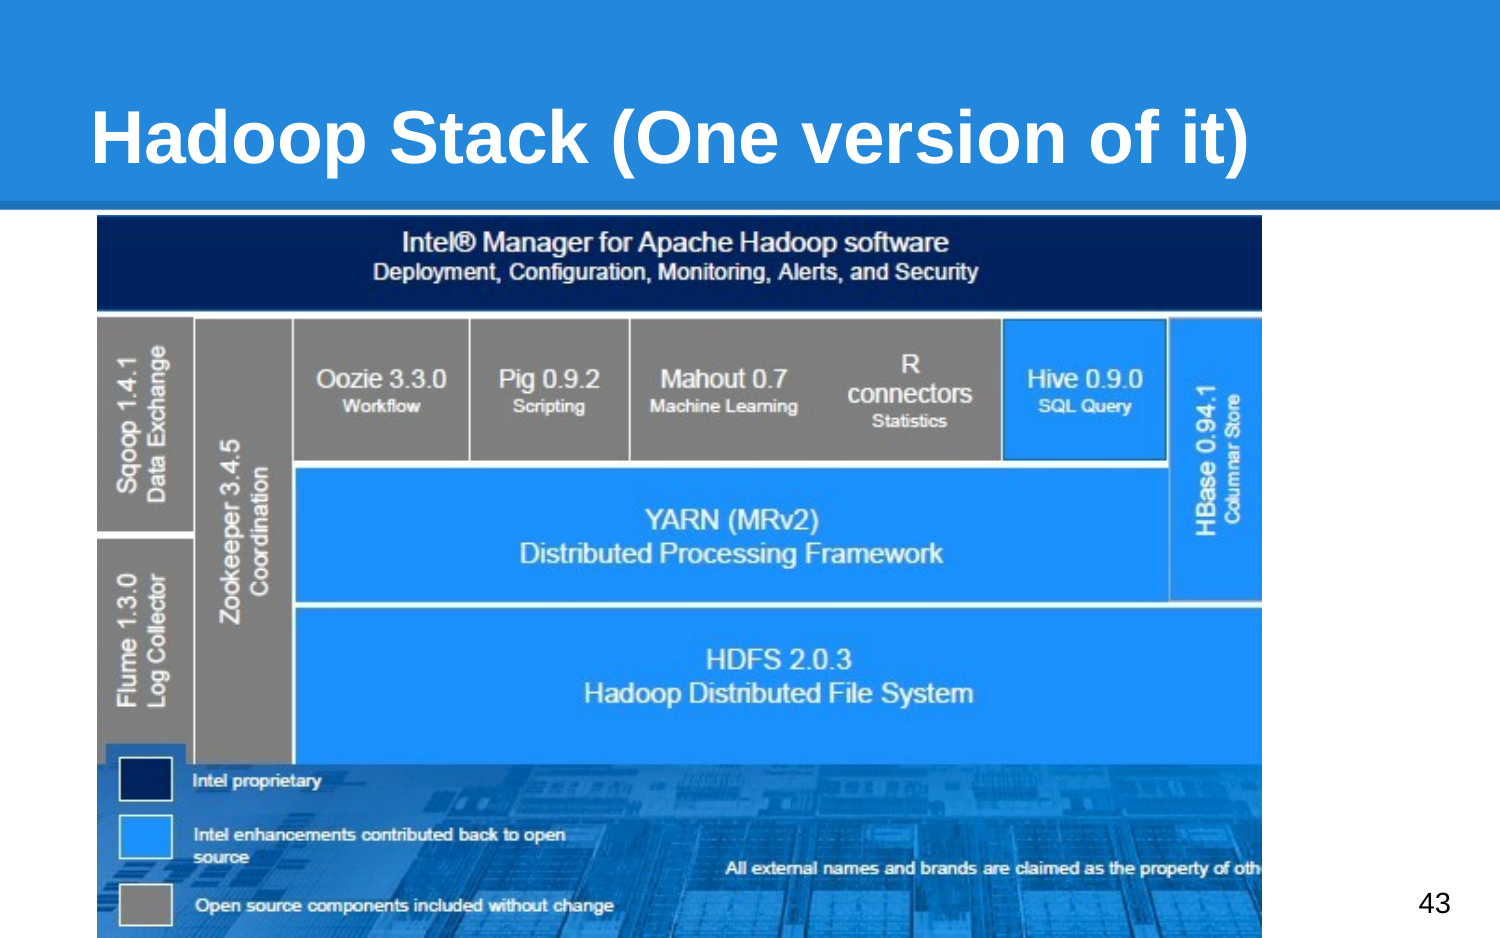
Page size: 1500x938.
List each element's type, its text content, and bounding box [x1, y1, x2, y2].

slide_number ‹#› [1403, 865, 1494, 938]
title Hadoop Stack (One version of it) [75, 37, 1425, 194]
picture [97, 215, 1262, 938]
